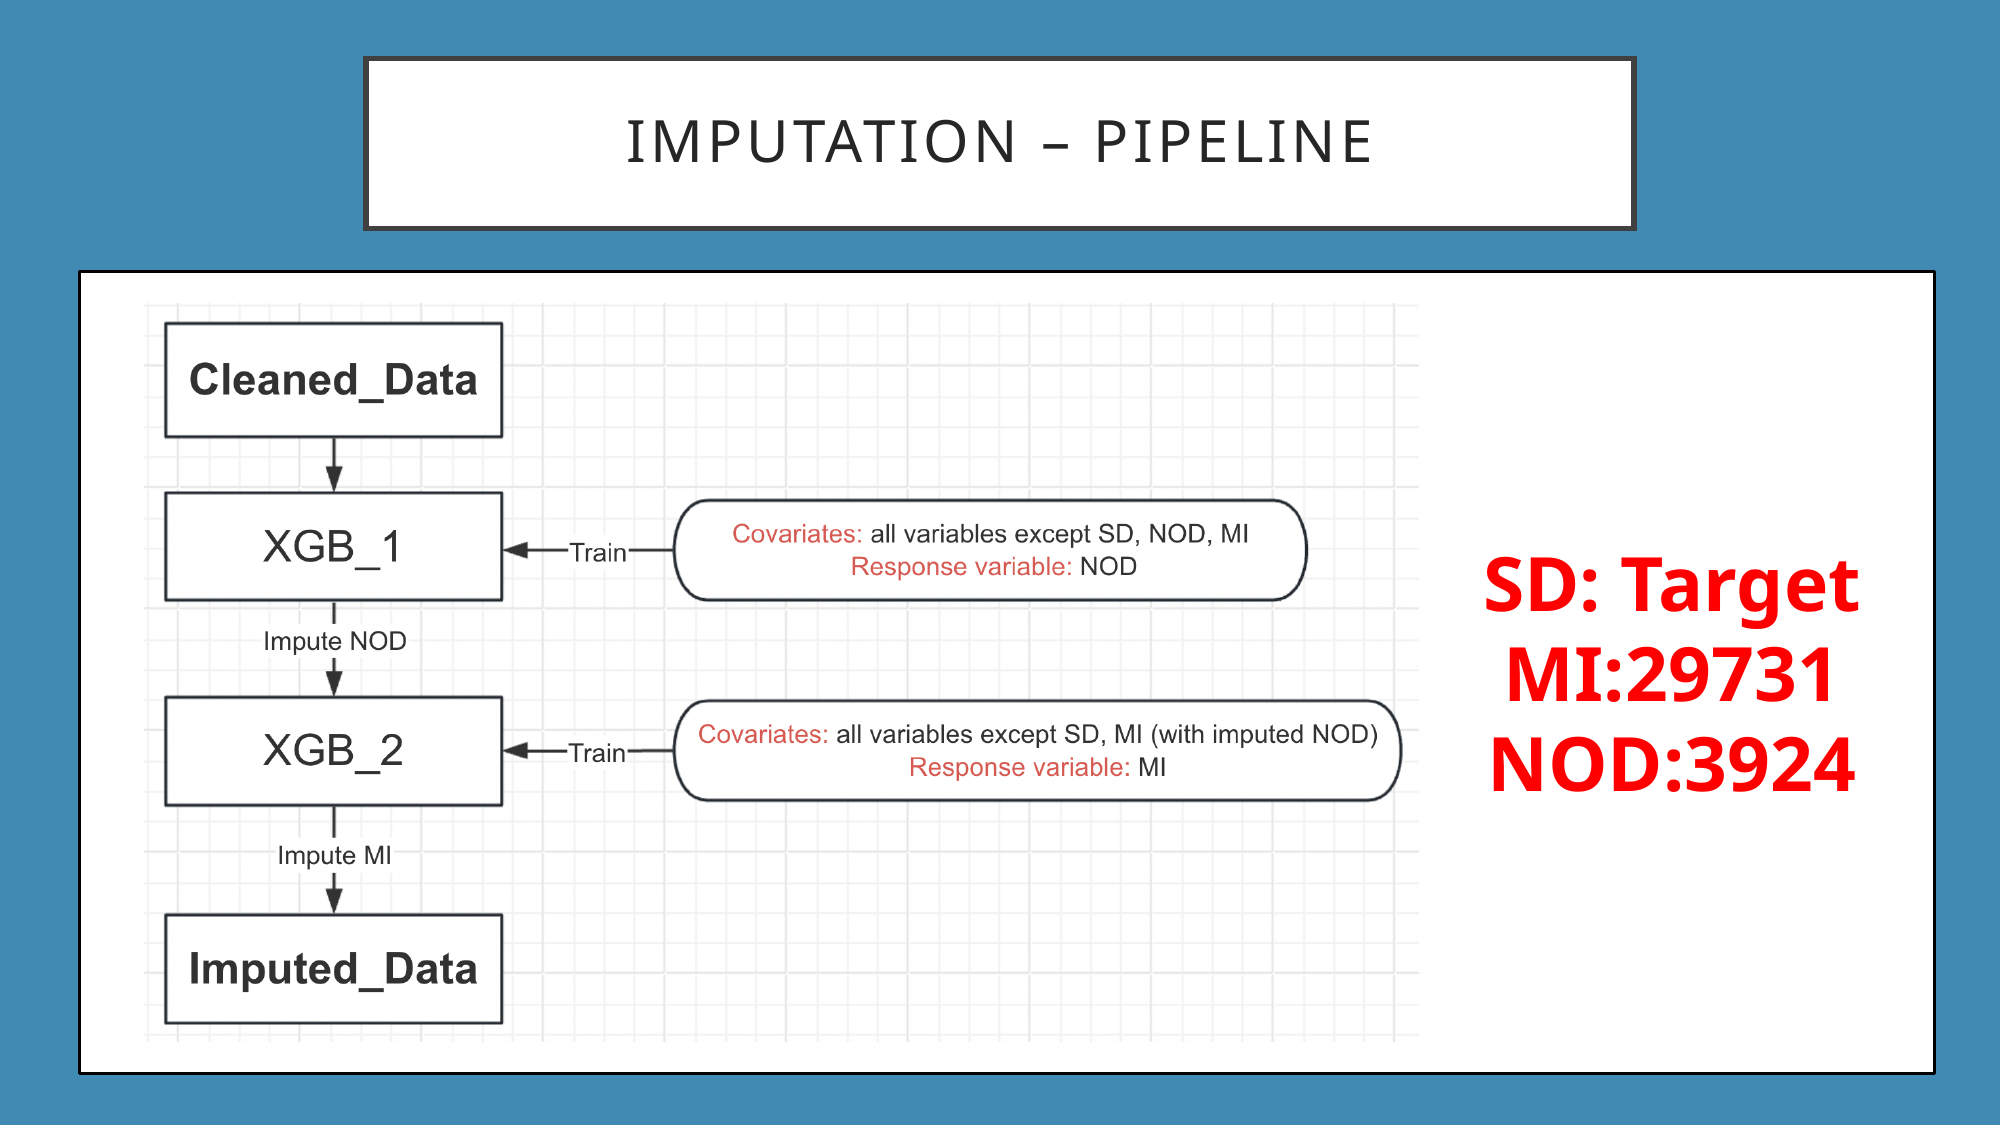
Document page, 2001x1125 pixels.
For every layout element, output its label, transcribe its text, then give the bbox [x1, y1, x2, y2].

picture [144, 303, 1419, 1043]
text_box [79, 270, 1935, 1075]
title Imputation – Pipeline [363, 56, 1637, 231]
text_box SD: Target MI:29731 NOD:3924 [1466, 528, 1878, 814]
